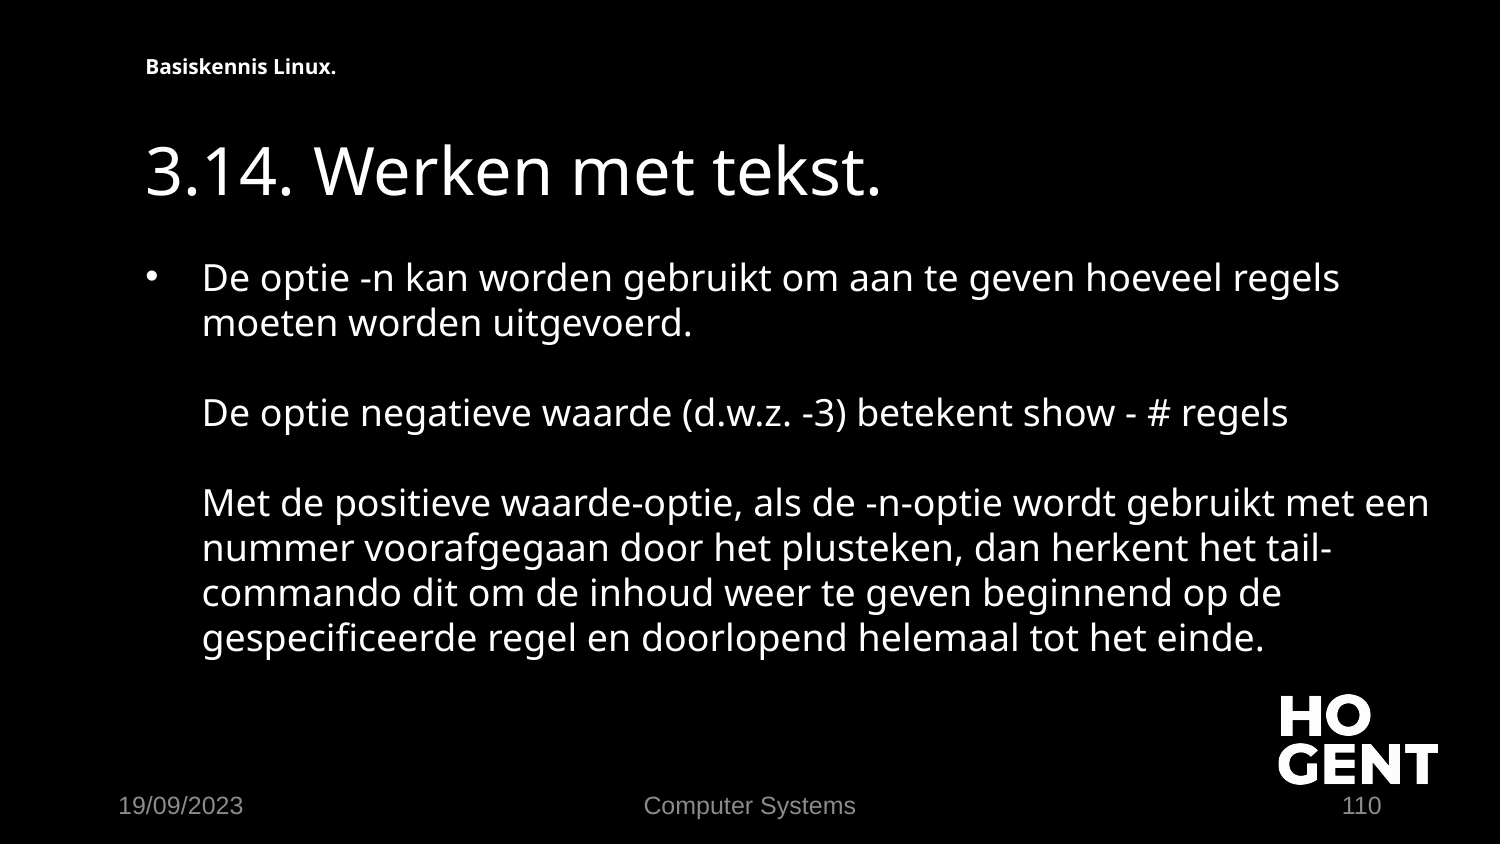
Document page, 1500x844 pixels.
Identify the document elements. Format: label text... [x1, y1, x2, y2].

footer Computer Systems [496, 782, 1004, 828]
slide_number 110 [1059, 782, 1397, 828]
title 3.14. Werken met tekst. [130, 121, 1480, 223]
list Basiskennis Linux. [130, 46, 806, 100]
list De optie -n kan worden gebruikt om aan te geven hoeveel regels moeten worden uitgevoerd. De optie negatieve waarde (d.w.z. -3) betekent show - # regels Met de positieve waarde-optie, als de -n-optie wordt gebruikt met een nummer voorafgegaan door het plusteken, dan herkent het tail-commando dit om de inhoud weer te geven beginnend op de gespecificeerde regel en doorlopend helemaal tot het einde. [130, 245, 1481, 759]
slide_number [103, 782, 441, 828]
